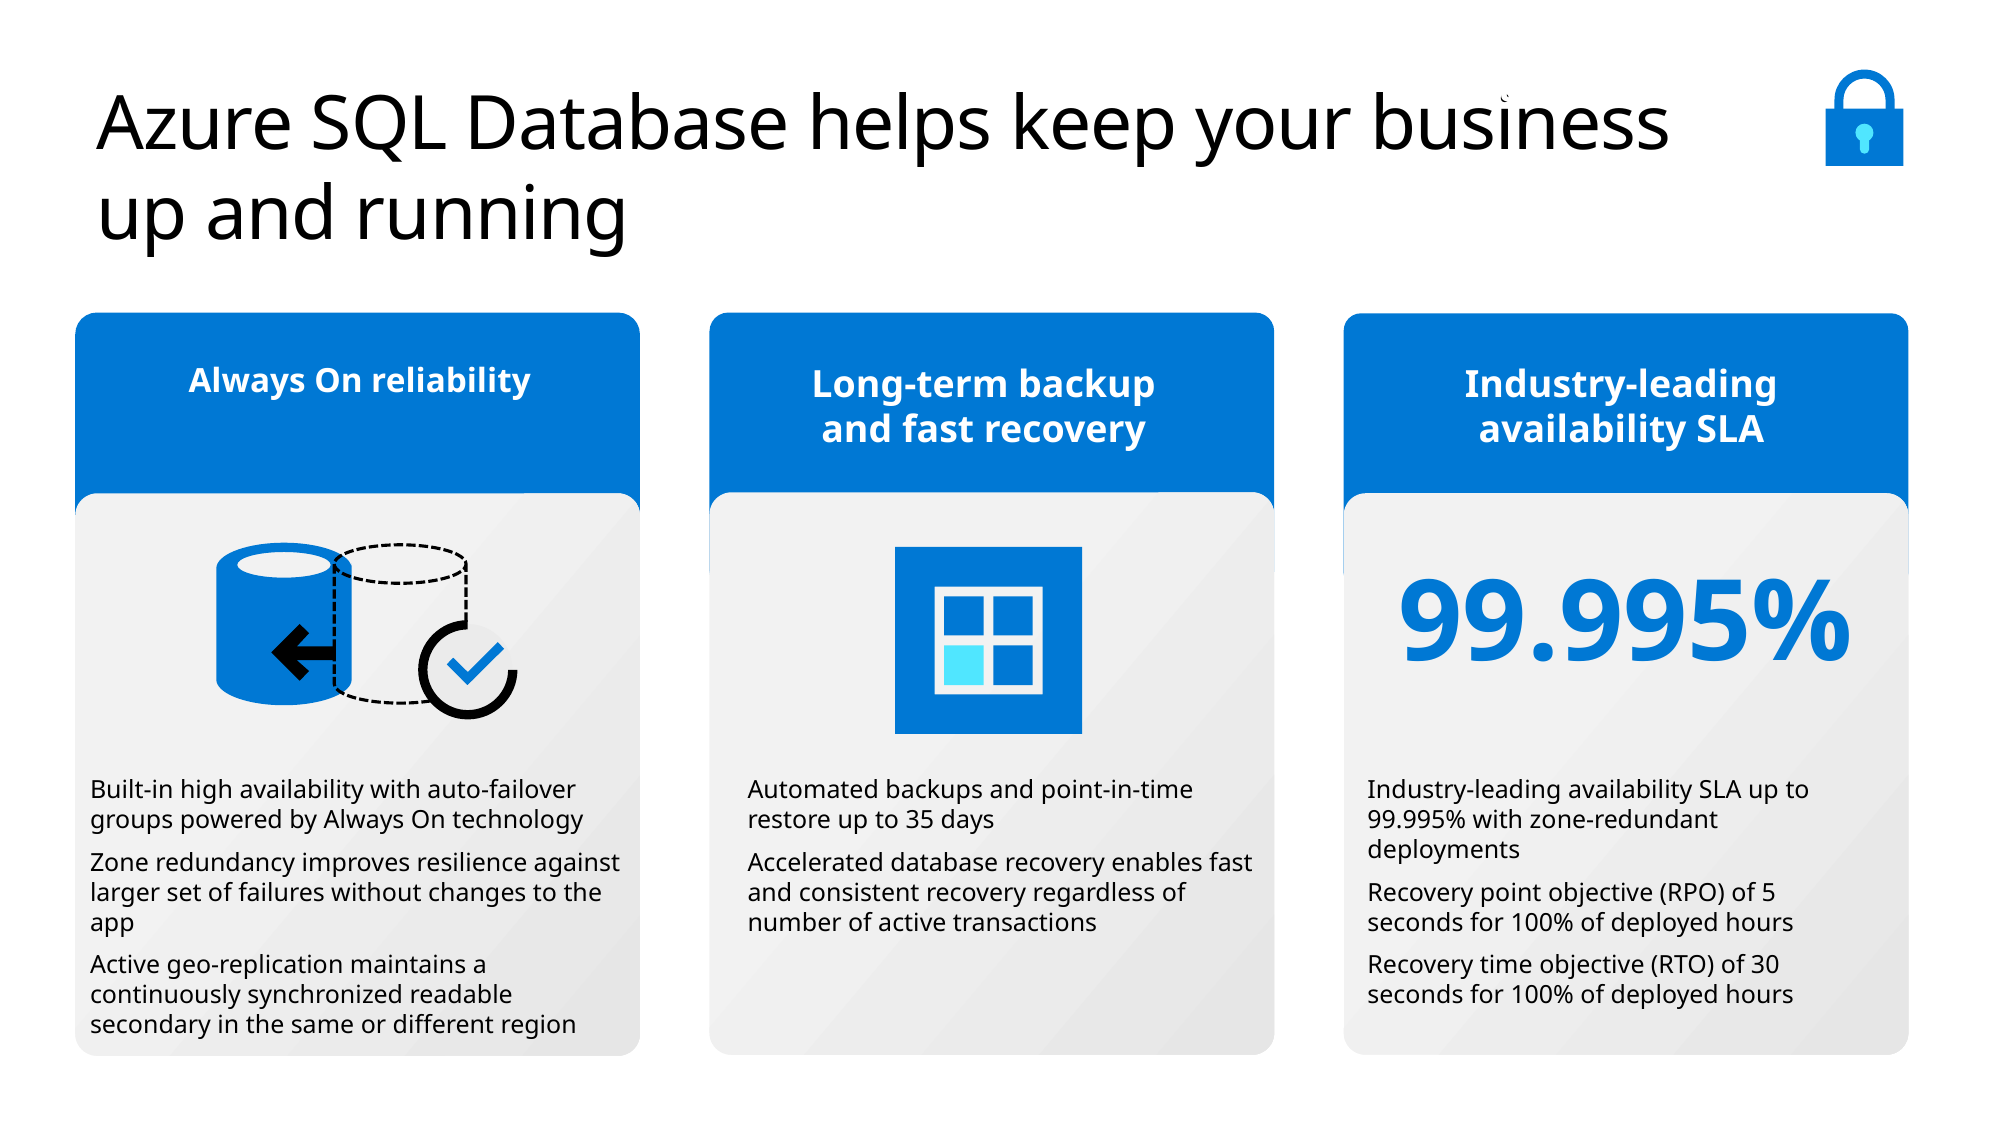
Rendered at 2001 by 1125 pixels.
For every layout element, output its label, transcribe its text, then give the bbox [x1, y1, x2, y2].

text_box [74, 492, 641, 1057]
text_box Industry-leading availability SLA up to 99.995% with zone-redundant deployments Recovery point objective (RPO) of 5 seconds for 100% of deployed hours Recovery time objective (RTO) of 30 seconds for 100% of deployed hours [1352, 766, 1880, 1000]
text_box [1342, 312, 1910, 512]
text_box [74, 311, 641, 510]
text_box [1825, 69, 1904, 167]
text_box Always On reliability [133, 352, 587, 424]
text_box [894, 546, 1083, 735]
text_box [216, 542, 518, 720]
title Azure SQL Database helps keep your business up and running [96, 75, 1776, 257]
text_box 99.995% [1383, 540, 1869, 691]
text_box Industry-leading availability SLA [1415, 352, 1828, 410]
text_box [1342, 492, 1910, 1056]
text_box Automated backups and point-in-time restore up to 35 days Accelerated database recovery enables fast and consistent recovery regardless of number of active transactions [732, 766, 1289, 1017]
text_box Long-term backup and fast recovery [777, 352, 1190, 410]
text_box Safe and secure [1402, 56, 1850, 117]
text_box [708, 311, 1275, 510]
text_box [708, 491, 1276, 1056]
text_box Built-in high availability with auto-failover groups powered by Always On technology Zone redundancy improves resilience against larger set of failures without changes to the app Active geo-replication maintains a continuously synchronized readable secondary in the same or different region [75, 766, 638, 1017]
